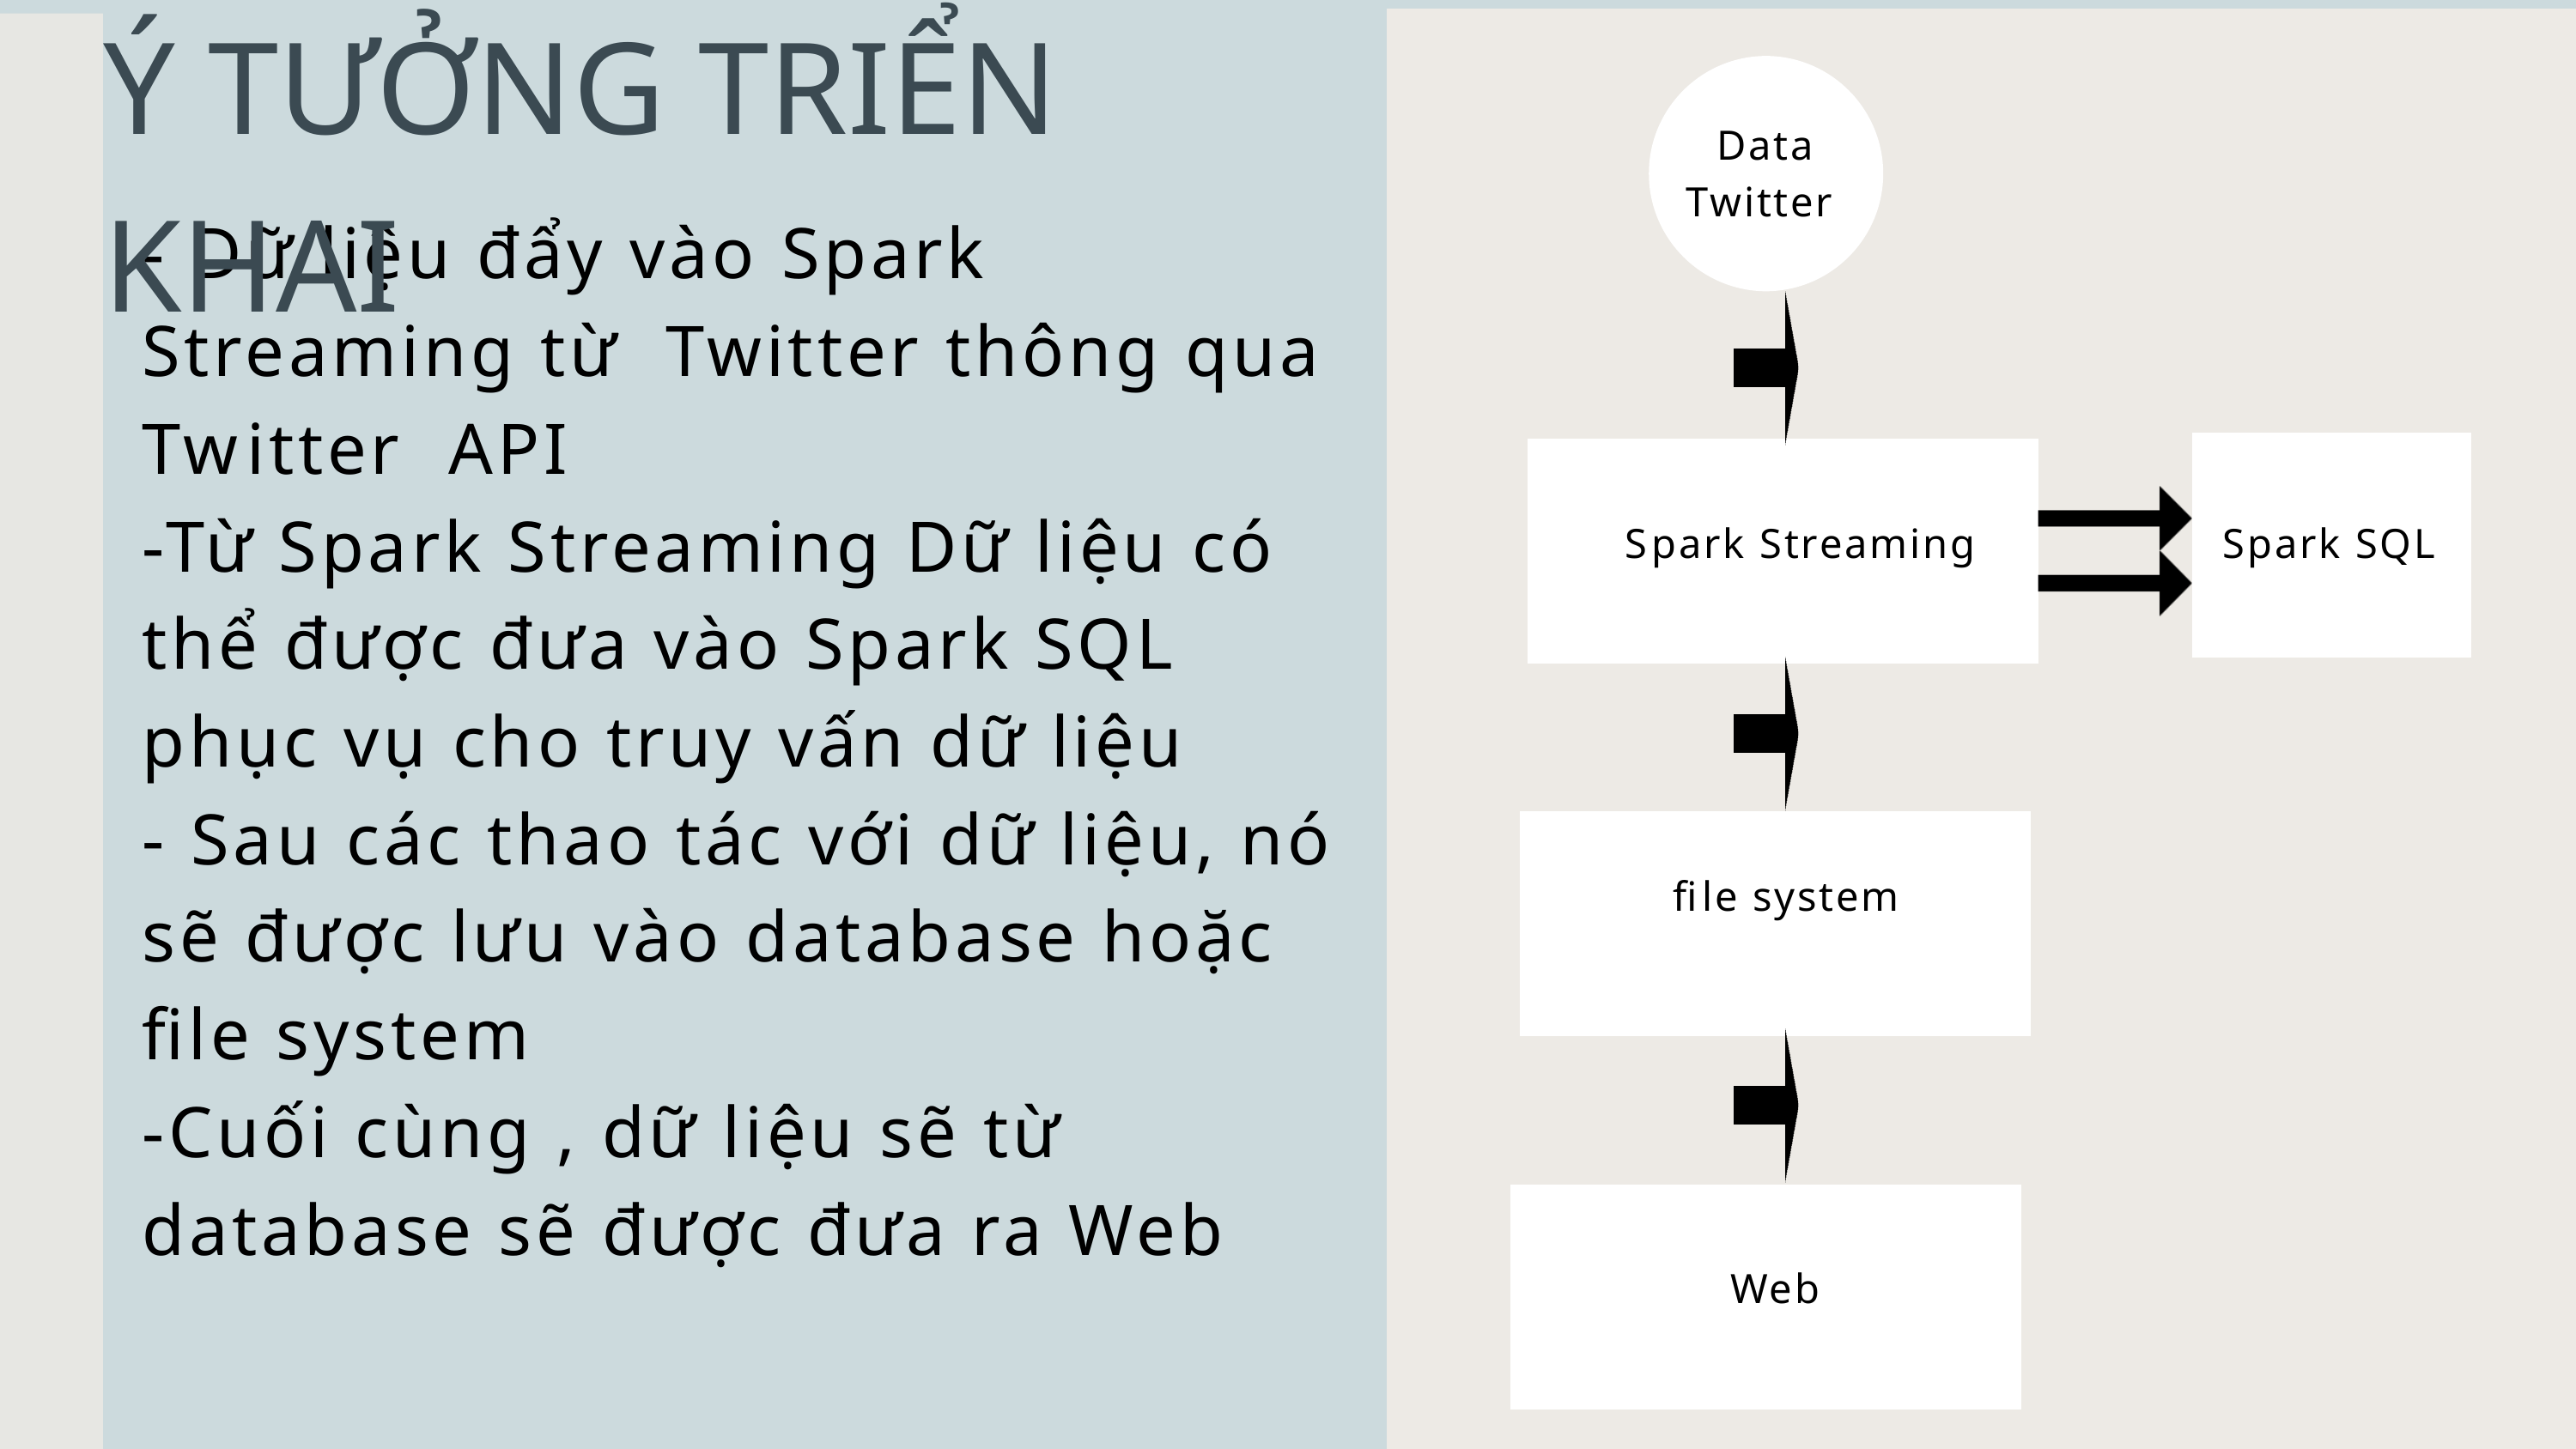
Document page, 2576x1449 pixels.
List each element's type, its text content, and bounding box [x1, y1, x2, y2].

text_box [1386, 8, 2576, 1449]
text_box Ý TƯỞNG TRIỂN KHAI [103, 0, 1261, 337]
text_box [1510, 55, 2564, 1449]
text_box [134, 474, 1381, 1449]
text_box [0, 13, 103, 1449]
